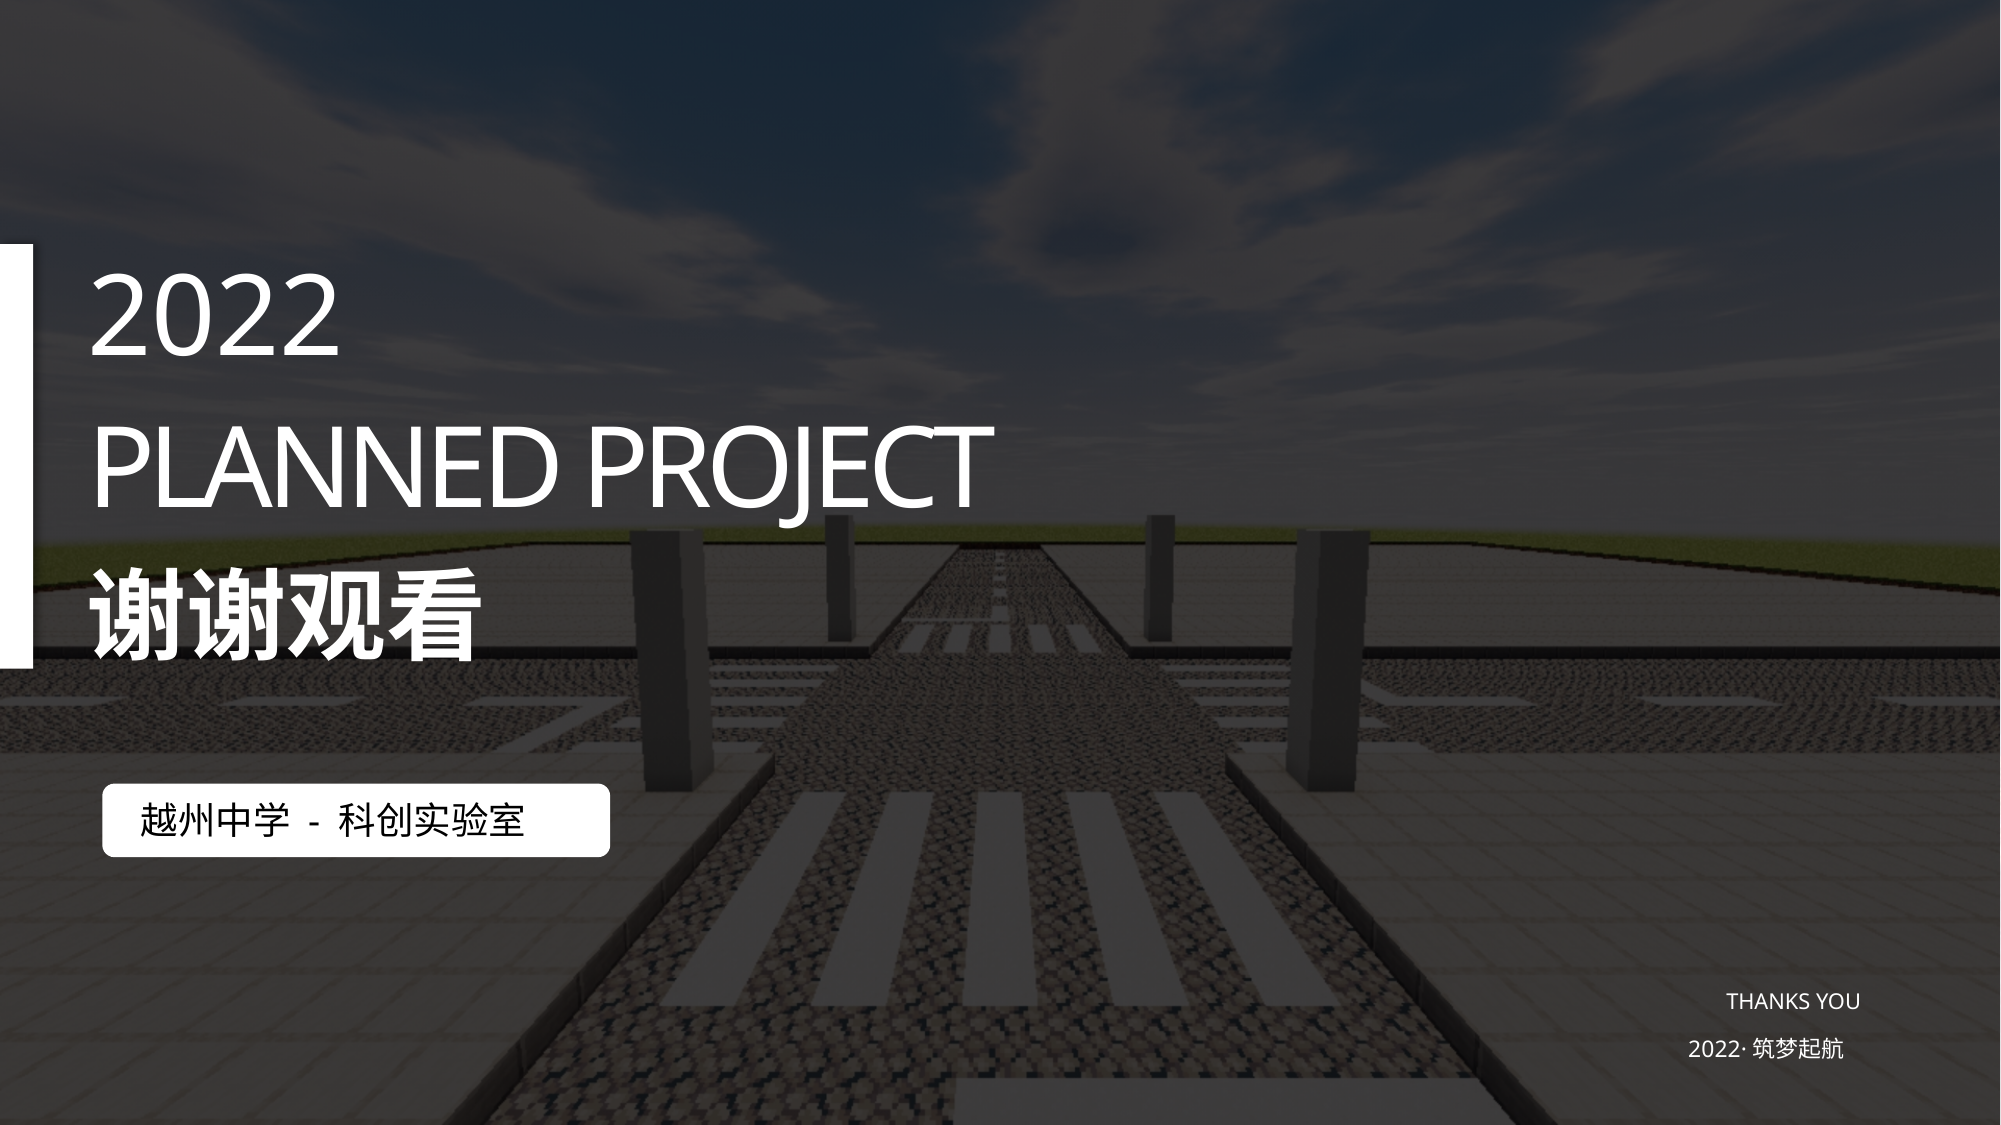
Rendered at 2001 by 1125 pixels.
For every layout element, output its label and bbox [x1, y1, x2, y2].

picture [0, 0, 2001, 1125]
text_box [1673, 980, 1943, 1070]
text_box [102, 783, 611, 858]
